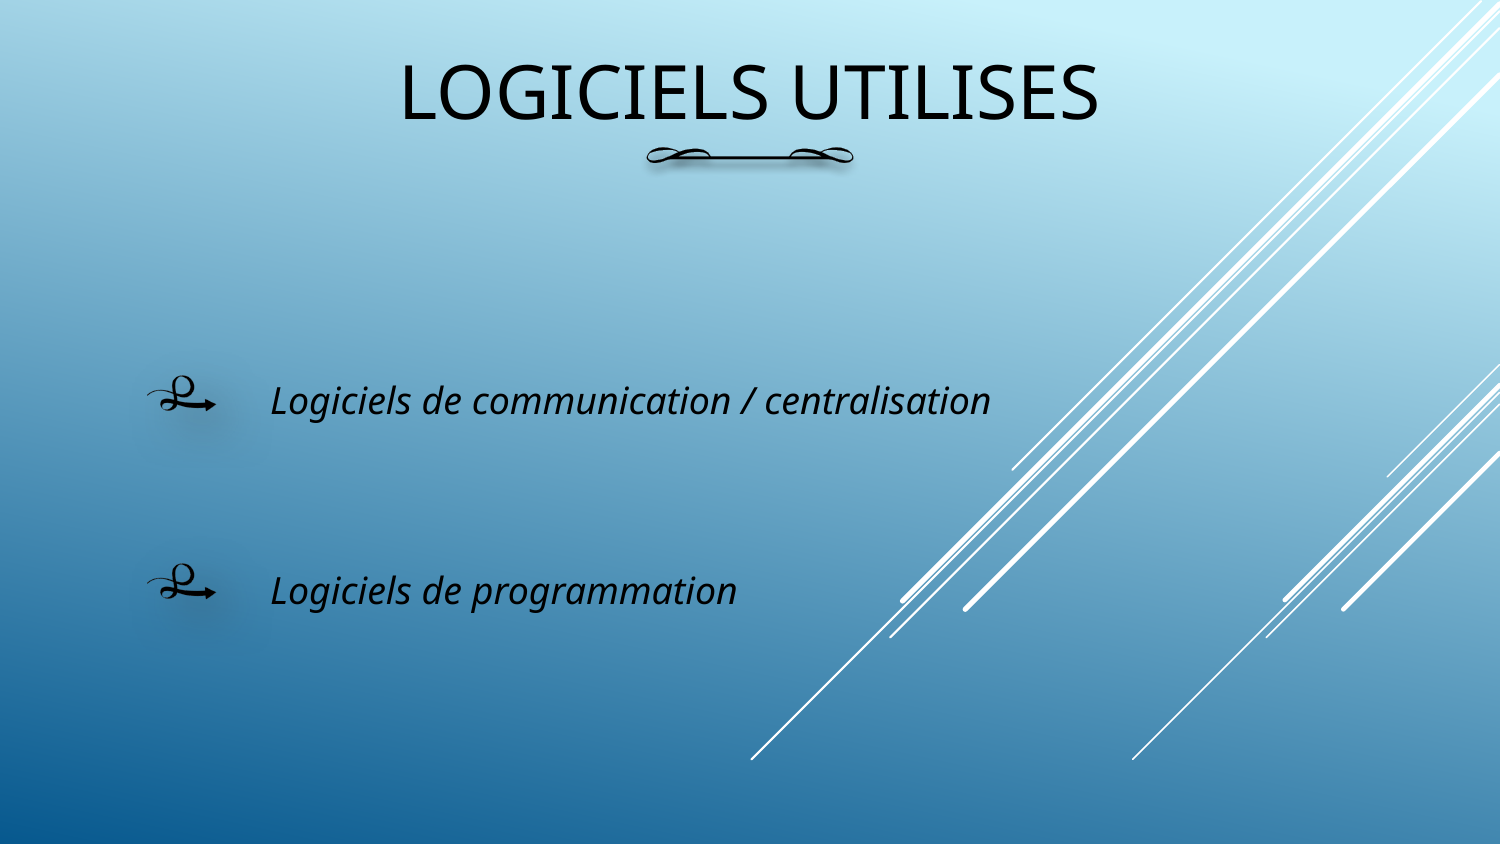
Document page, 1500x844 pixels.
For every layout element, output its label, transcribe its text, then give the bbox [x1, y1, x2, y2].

text_box Logiciels de communication / centralisation [255, 369, 1041, 430]
text_box Logiciels de programmation [255, 559, 943, 620]
picture [147, 556, 220, 607]
picture [147, 369, 220, 420]
text_box LOGICIELS UTILISES [124, 37, 1376, 142]
picture [646, 141, 854, 167]
